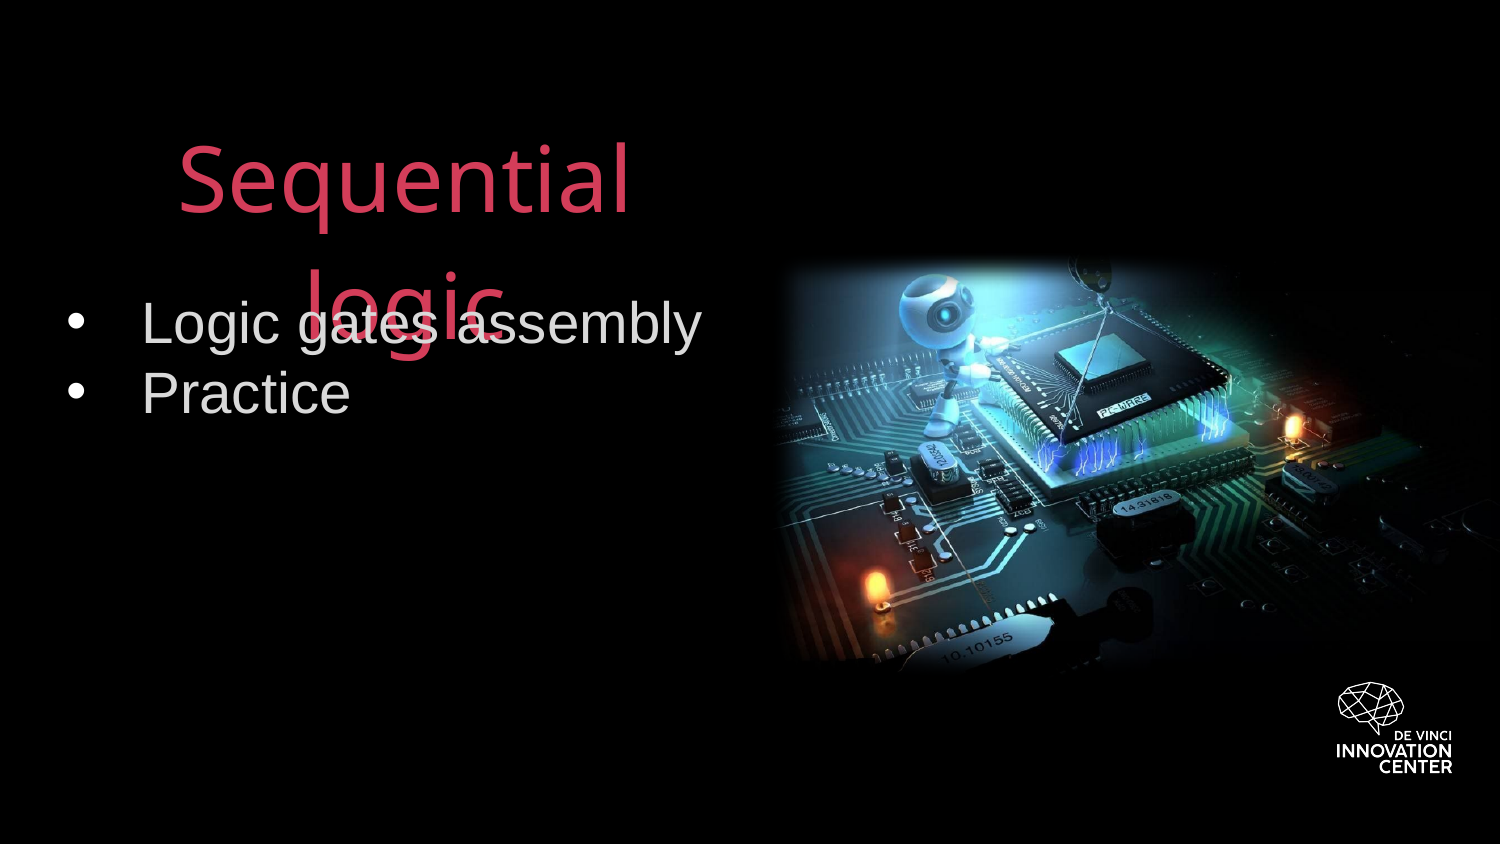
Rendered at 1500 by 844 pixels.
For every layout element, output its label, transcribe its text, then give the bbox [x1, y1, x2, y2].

text_box Sequential logic [32, 89, 760, 236]
picture [768, 251, 1500, 807]
text_box Logic gates assembly Practice [51, 277, 790, 781]
